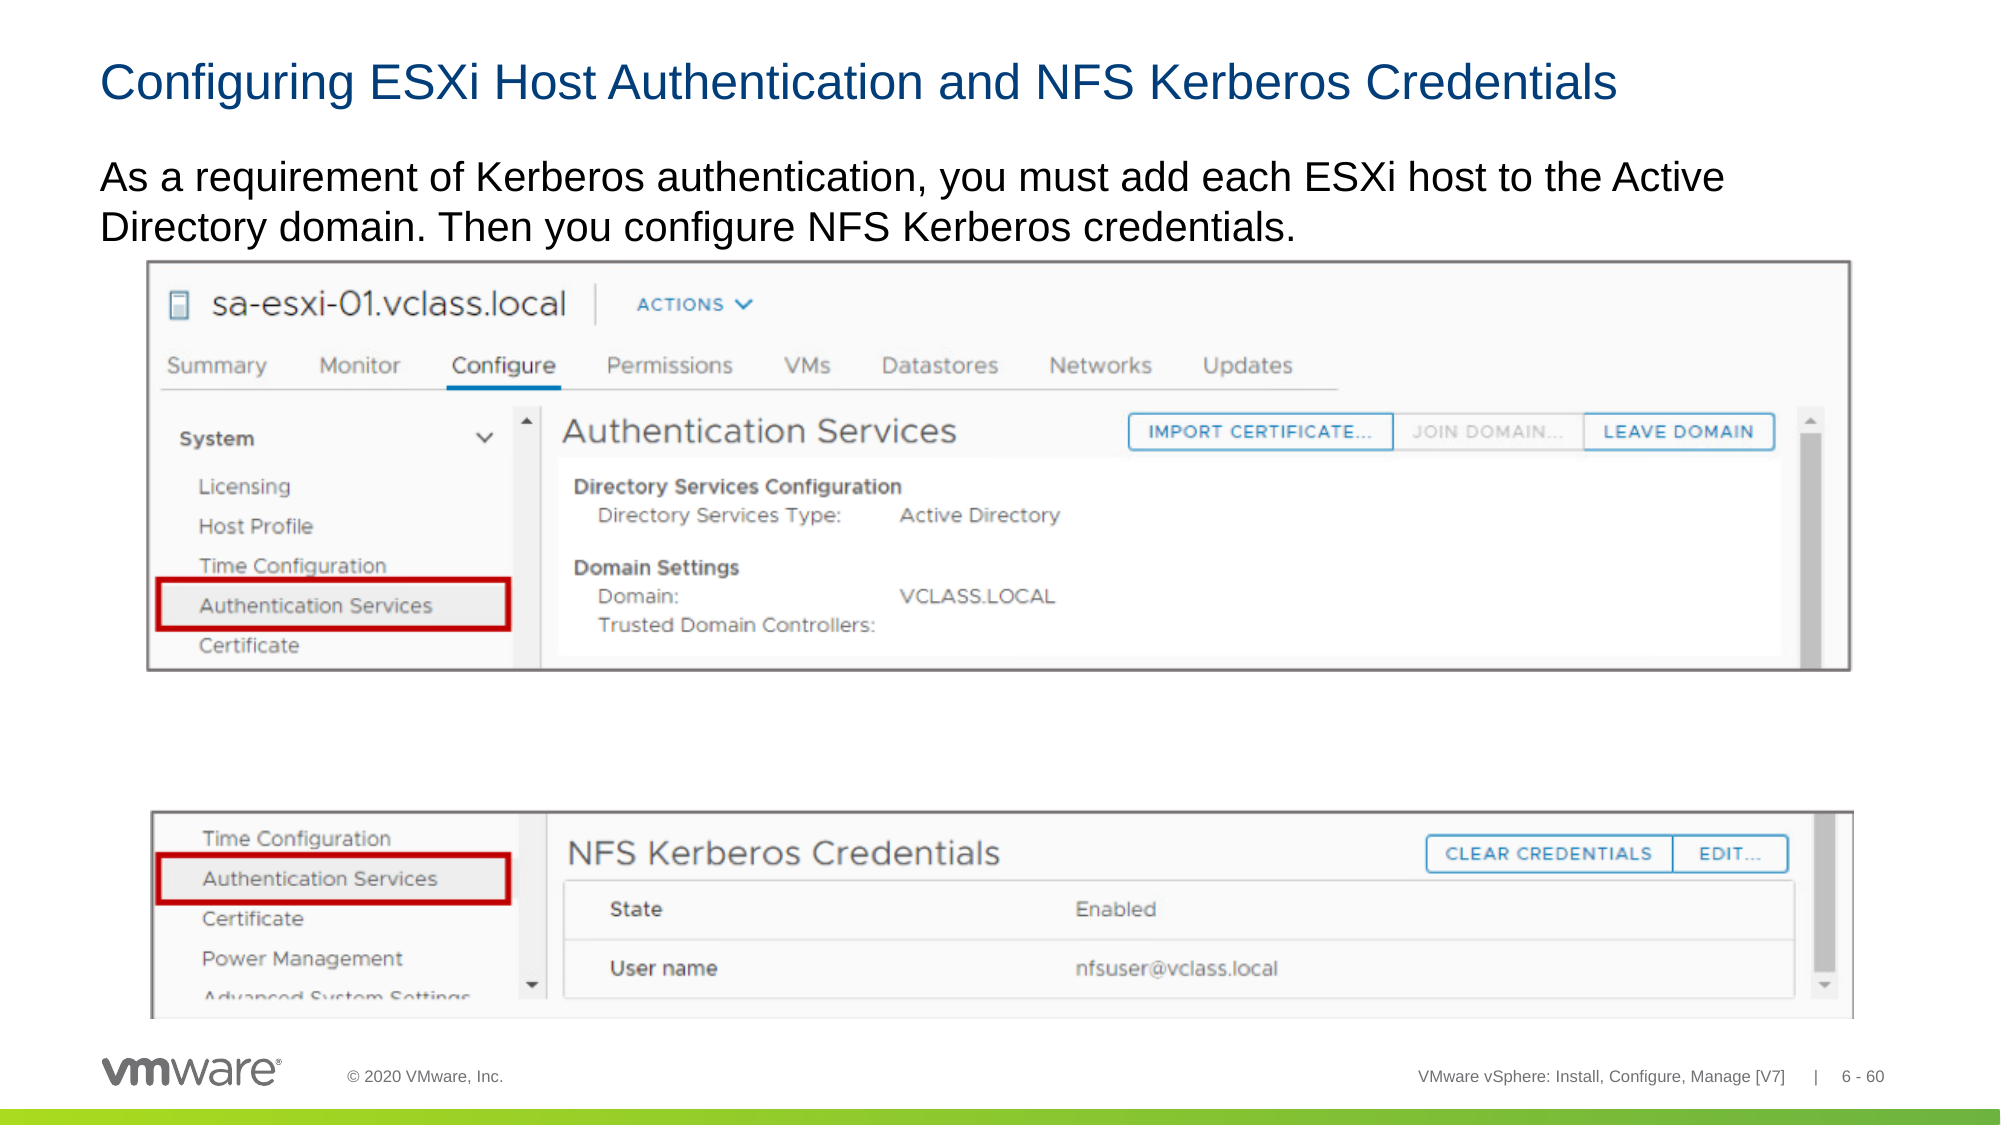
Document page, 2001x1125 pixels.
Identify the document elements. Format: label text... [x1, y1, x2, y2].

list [145, 259, 1855, 1020]
list As a requirement of Kerberos authentication, you must add each ESXi host to the Active Directory domain. Then you configure NFS Kerberos credentials. [99, 149, 1900, 247]
footer VMware vSphere: Install, Configure, Manage [V7] | 6 - 60 [545, 1060, 1900, 1110]
title Configuring ESXi Host Authentication and NFS Kerberos Credentials [99, 54, 1900, 113]
